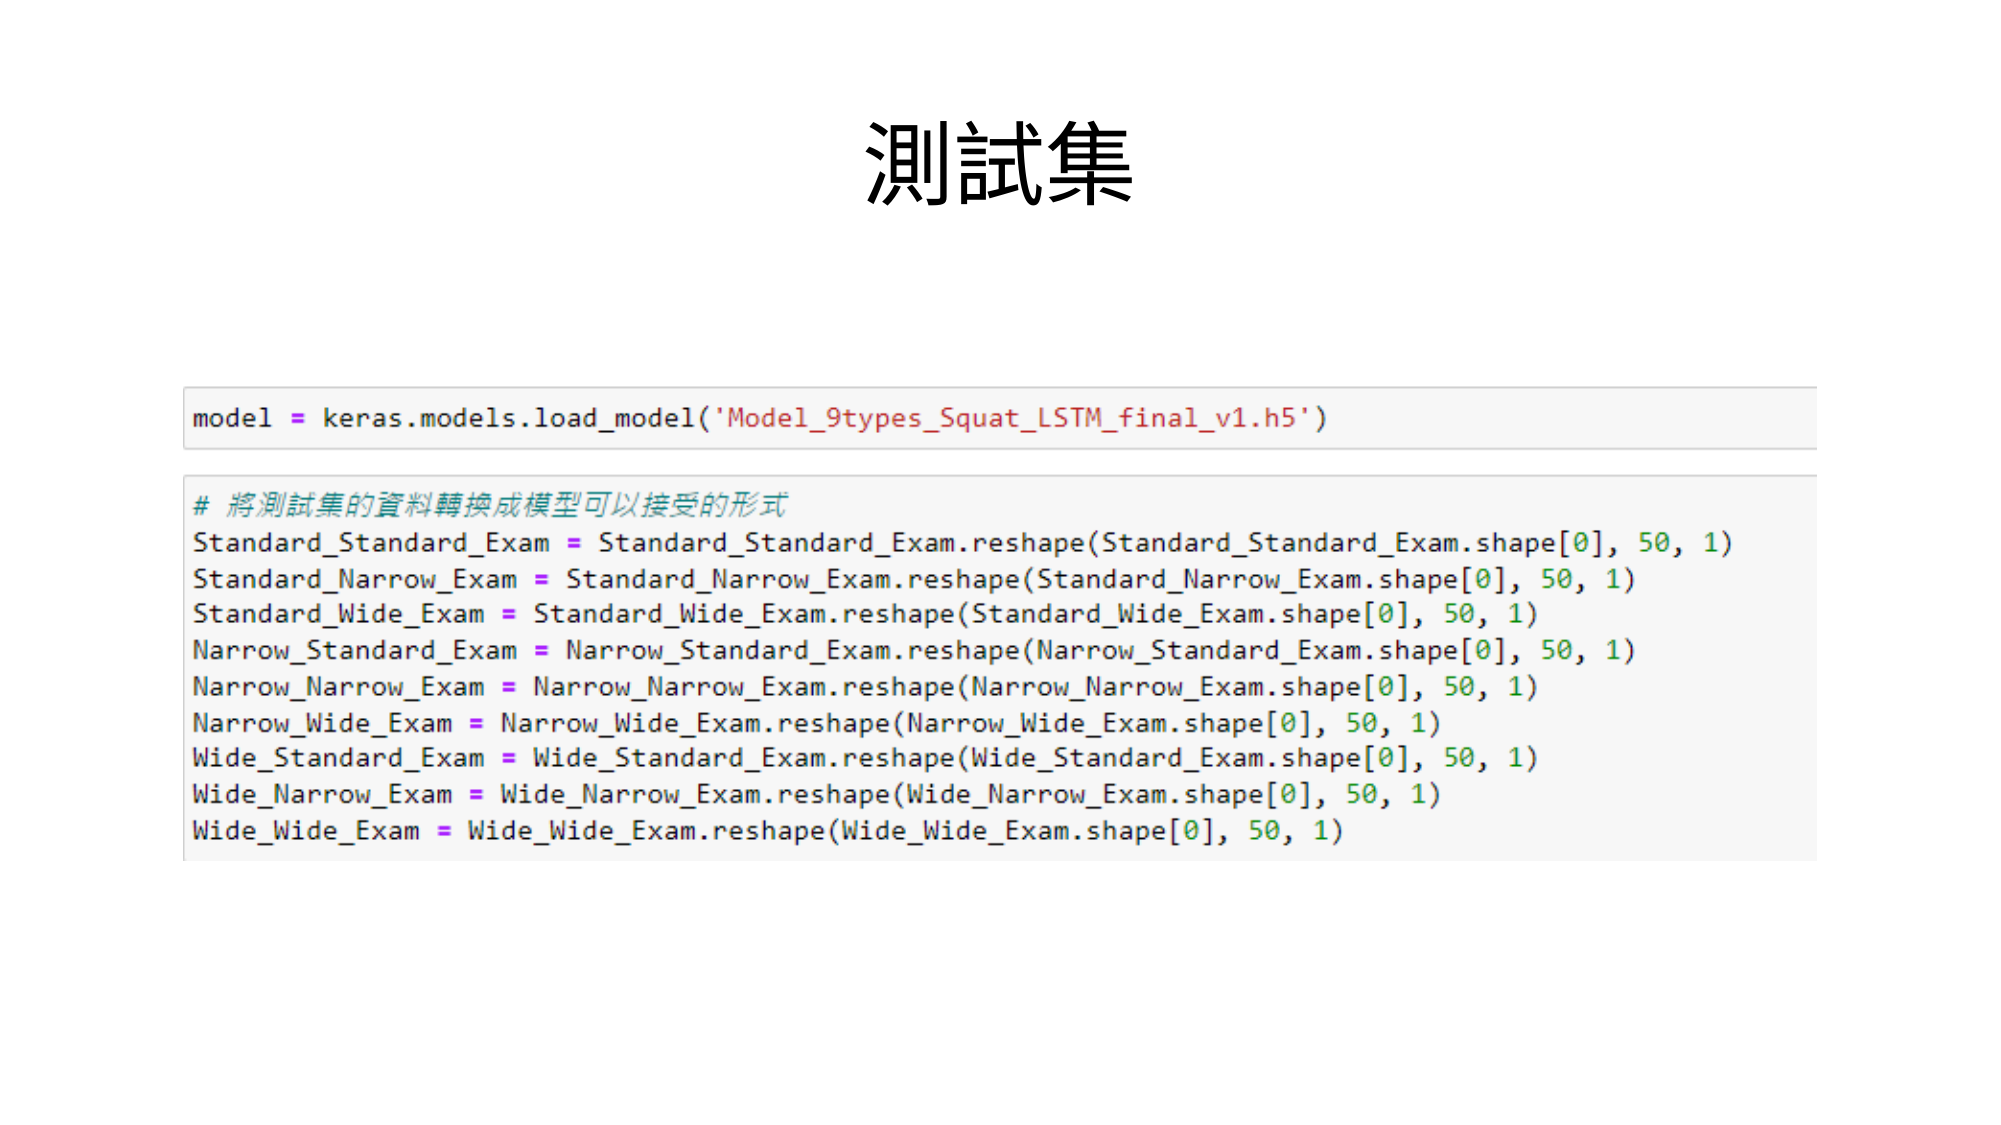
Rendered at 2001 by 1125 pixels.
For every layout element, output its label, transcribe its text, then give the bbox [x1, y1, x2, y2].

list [183, 385, 1817, 861]
title 測試集 [137, 59, 1863, 278]
